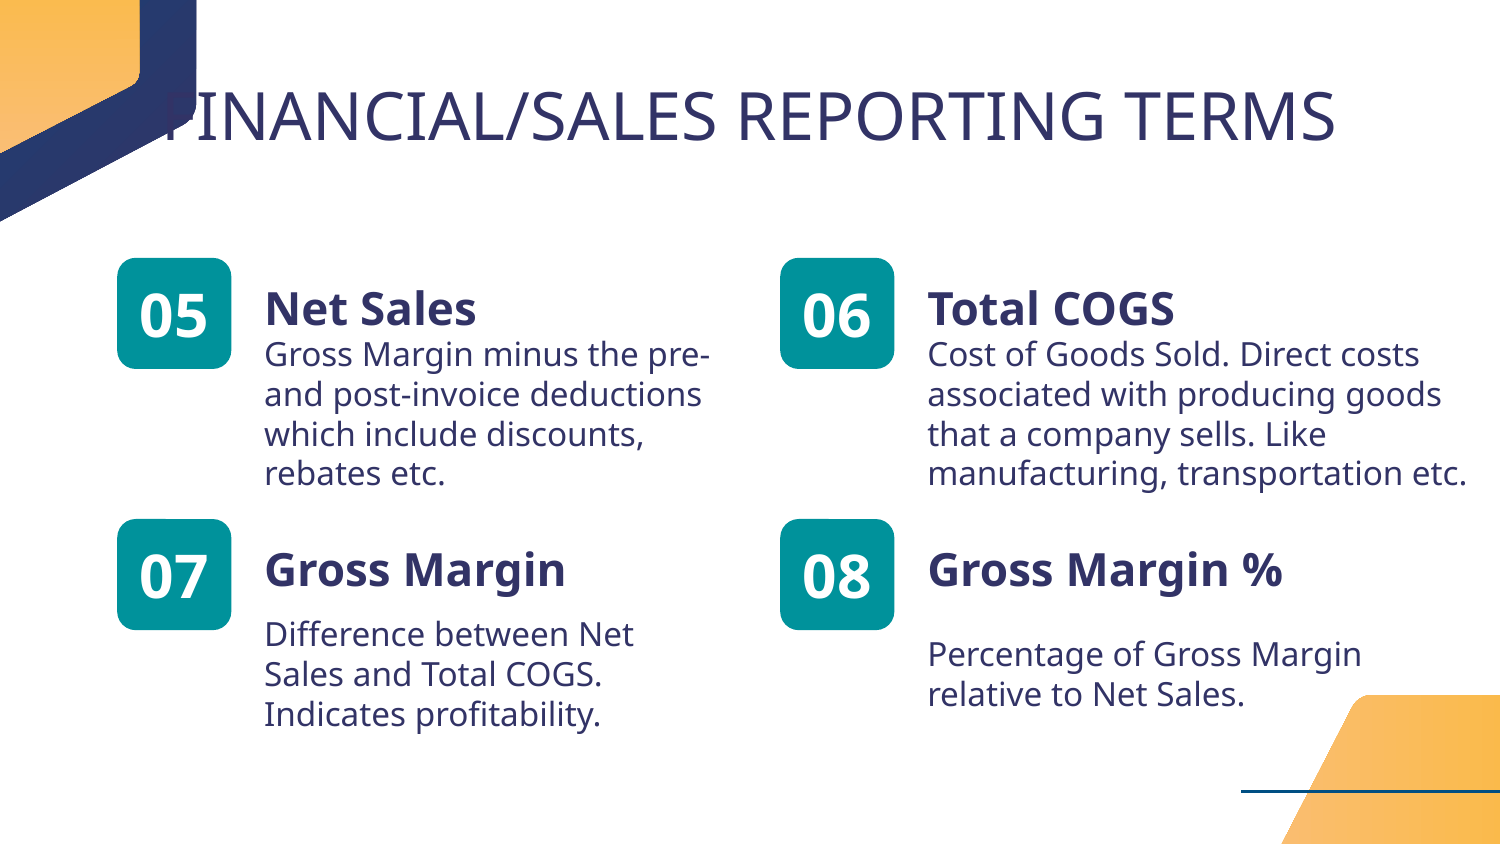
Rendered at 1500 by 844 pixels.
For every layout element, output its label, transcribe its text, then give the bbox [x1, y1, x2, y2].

text_box [781, 618, 894, 631]
subtitle 06 [780, 270, 895, 357]
title Total COGS [912, 264, 1295, 351]
subtitle Cost of Goods Sold. Direct costs associated with producing goods that a company sells. Like manufacturing, transportation etc. [912, 372, 1500, 453]
subtitle 05 [117, 270, 232, 357]
subtitle Difference between Net Sales and Total COGS. Indicates profitability. [249, 633, 720, 713]
text_box [781, 357, 893, 369]
title FINANCIAL/SALES REPORTING TERMS [117, 58, 1383, 153]
title Gross Margin % [912, 524, 1486, 611]
text_box [118, 618, 231, 631]
title Gross Margin [249, 524, 632, 611]
subtitle 08 [780, 531, 895, 618]
text_box [781, 257, 894, 270]
title Net Sales [249, 264, 632, 351]
text_box [118, 518, 230, 531]
subtitle Percentage of Gross Margin relative to Net Sales. [912, 633, 1486, 713]
text_box [781, 518, 893, 531]
subtitle 07 [117, 531, 232, 618]
text_box [118, 357, 230, 369]
subtitle Gross Margin minus the pre- and post-invoice deductions which include discounts, rebates etc. [249, 372, 767, 453]
text_box [118, 257, 231, 270]
